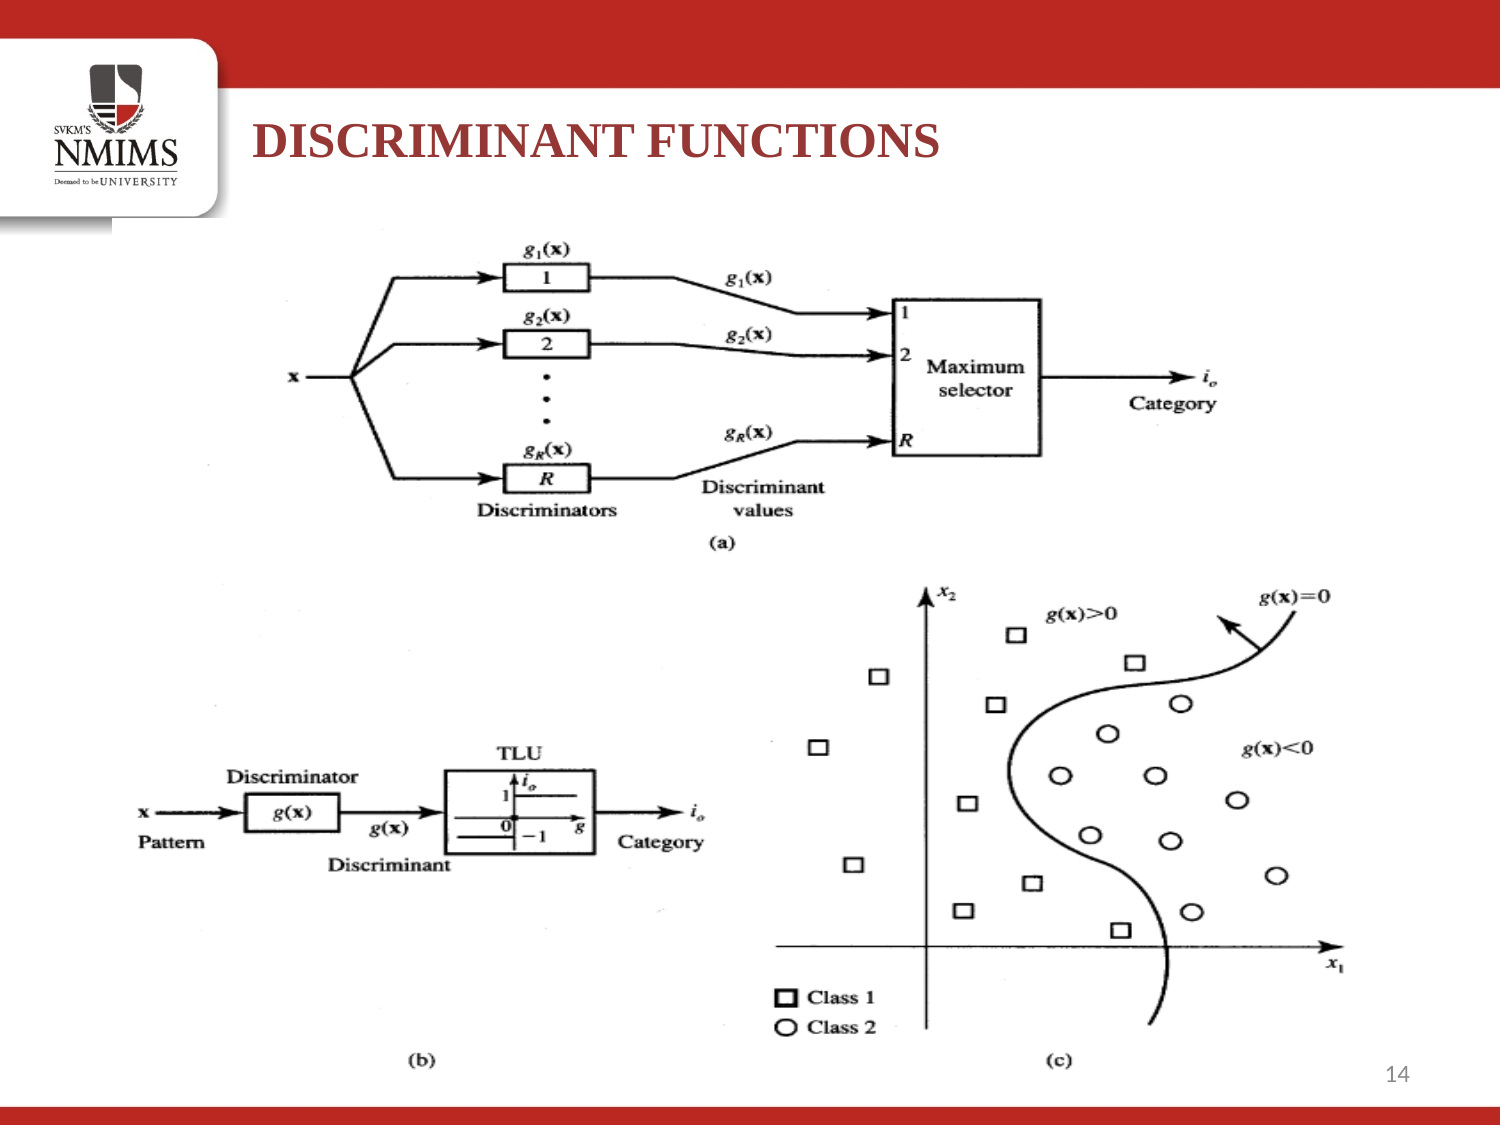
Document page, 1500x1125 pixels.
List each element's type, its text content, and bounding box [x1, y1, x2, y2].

slide_number 14 [1074, 1042, 1425, 1103]
picture [0, 0, 1500, 1125]
text_box DISCRIMINANT FUNCTIONS [237, 99, 1338, 175]
